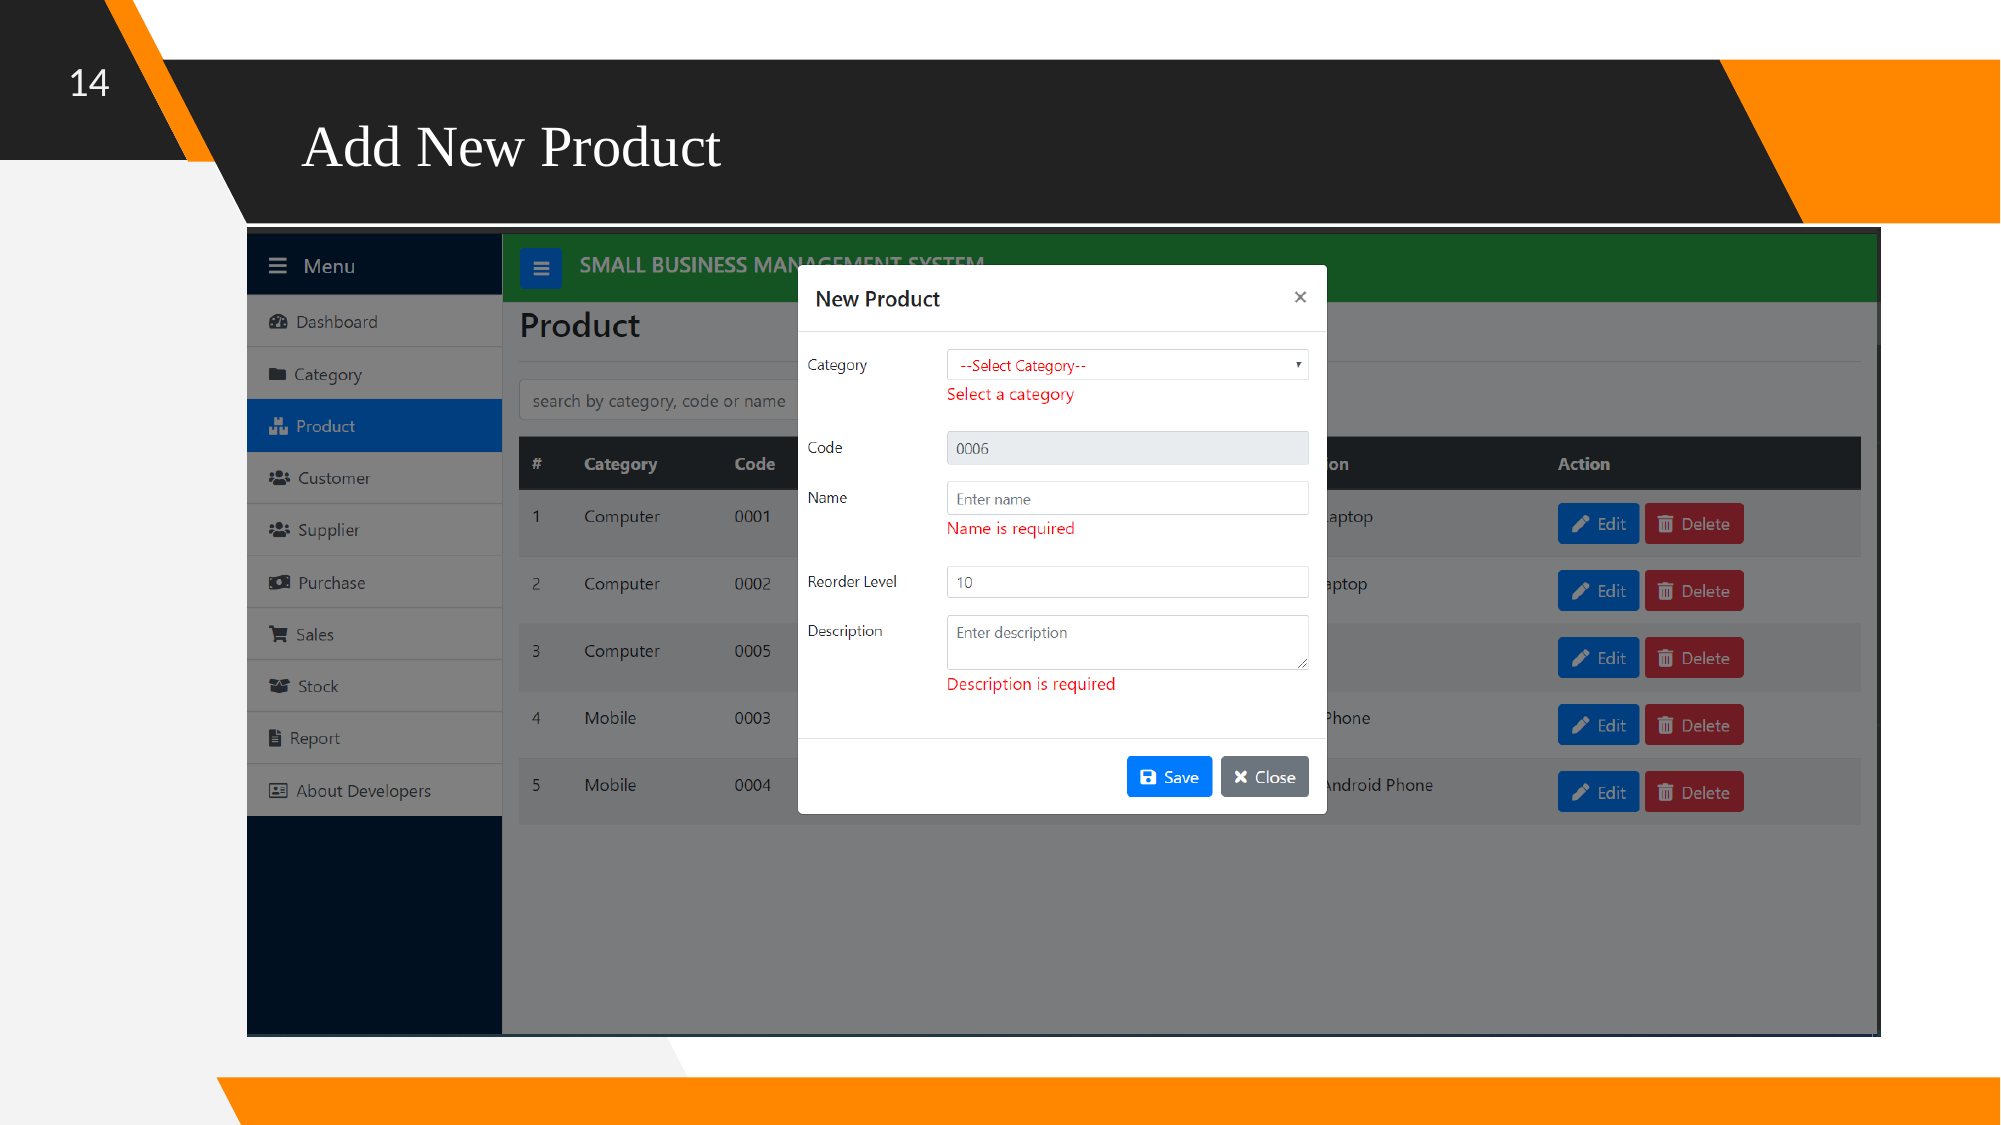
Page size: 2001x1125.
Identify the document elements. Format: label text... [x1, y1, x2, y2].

picture [247, 227, 1881, 1037]
text_box Add New Product [286, 100, 738, 186]
slide_number 14 [0, 0, 131, 160]
